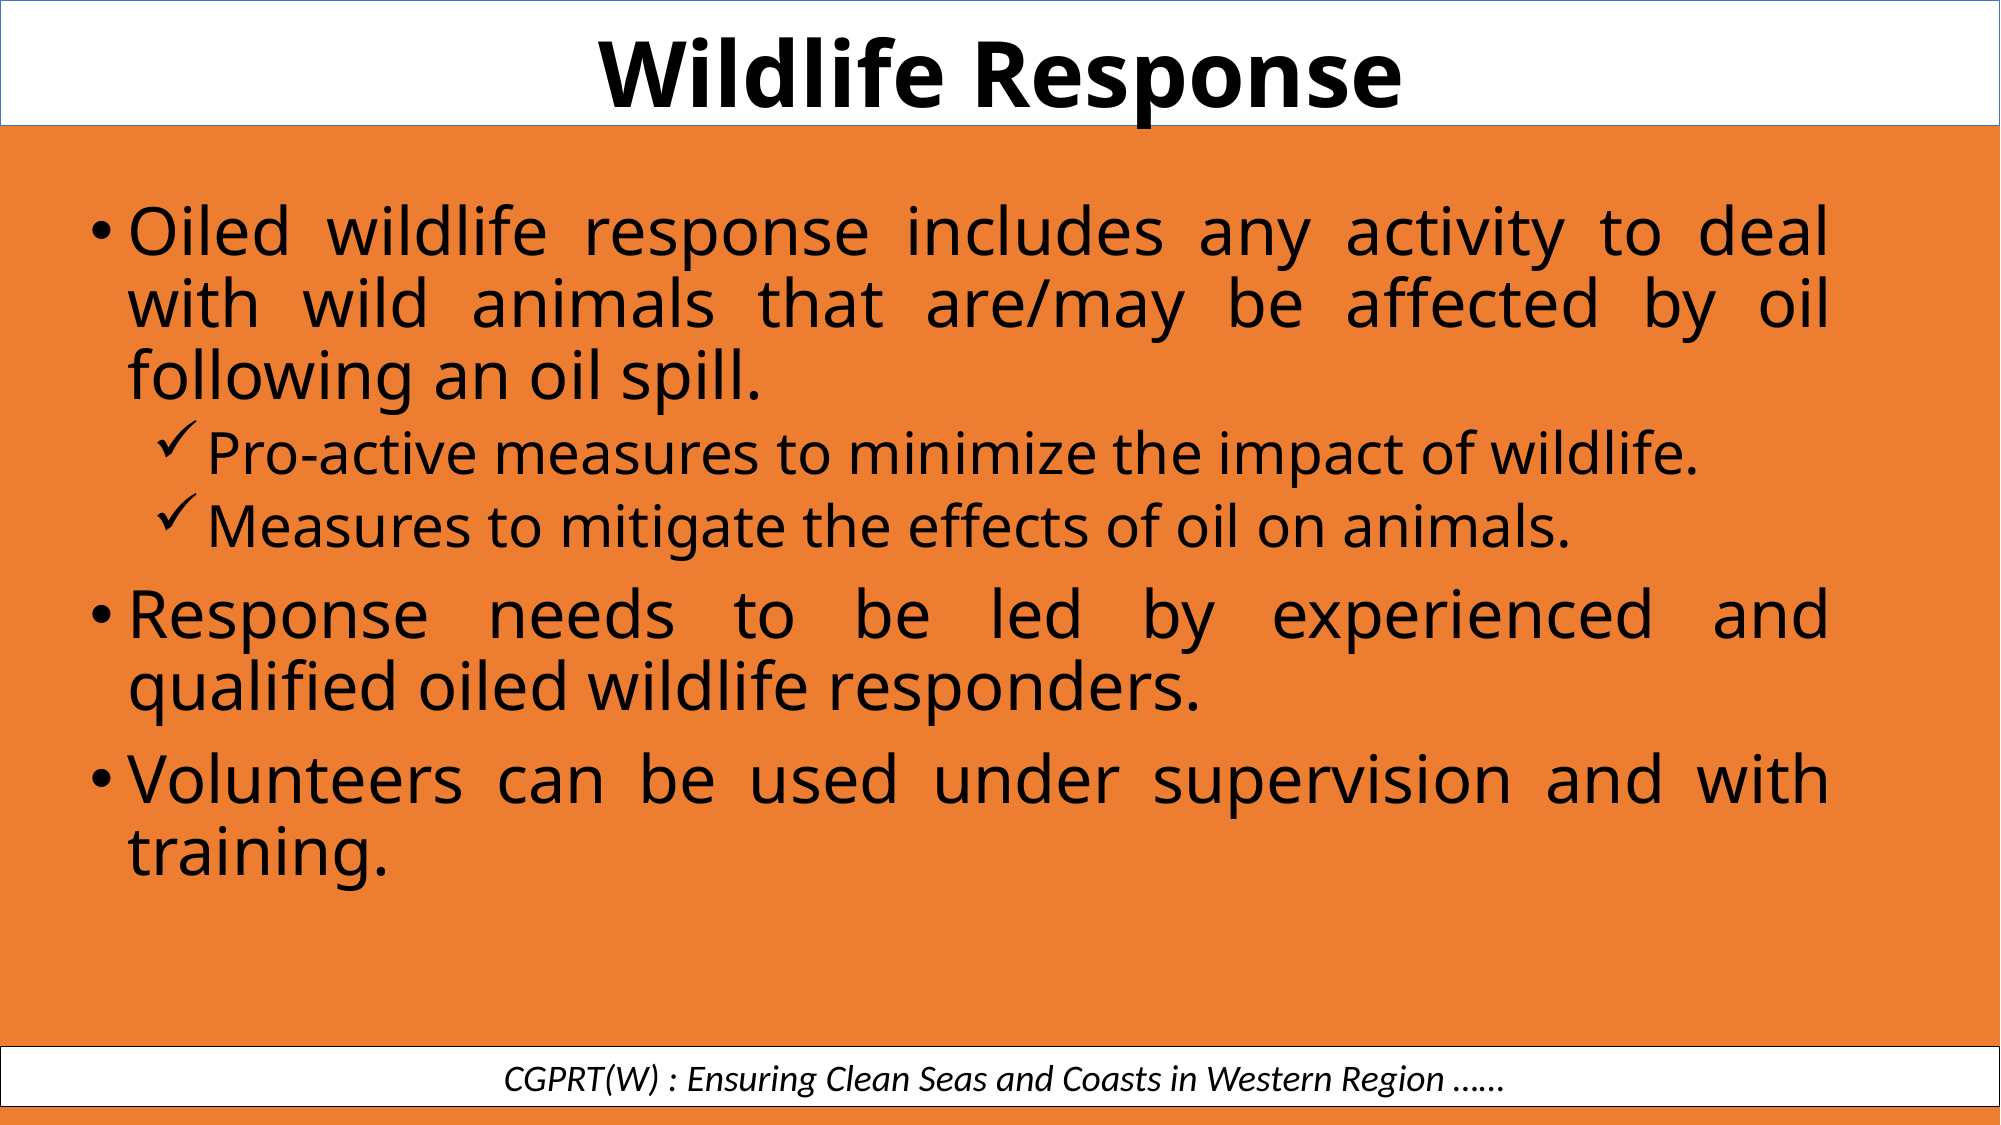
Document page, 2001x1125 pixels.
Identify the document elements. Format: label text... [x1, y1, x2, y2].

text_box Oiled wildlife response includes any activity to deal with wild animals that are/may be affected by oil following an oil spill. Pro-active measures to minimize the impact of wildlife. Measures to mitigate the effects of oil on animals. Response needs to be led by experienced and qualified oiled wildlife responders. Volunteers can be used under supervision and with training. [75, 190, 1849, 1047]
text_box Wildlife Response [75, 21, 1929, 114]
text_box [0, 0, 2000, 126]
text_box CGPRT(W) : Ensuring Clean Seas and Coasts in Western Region …… [0, 1046, 2000, 1107]
